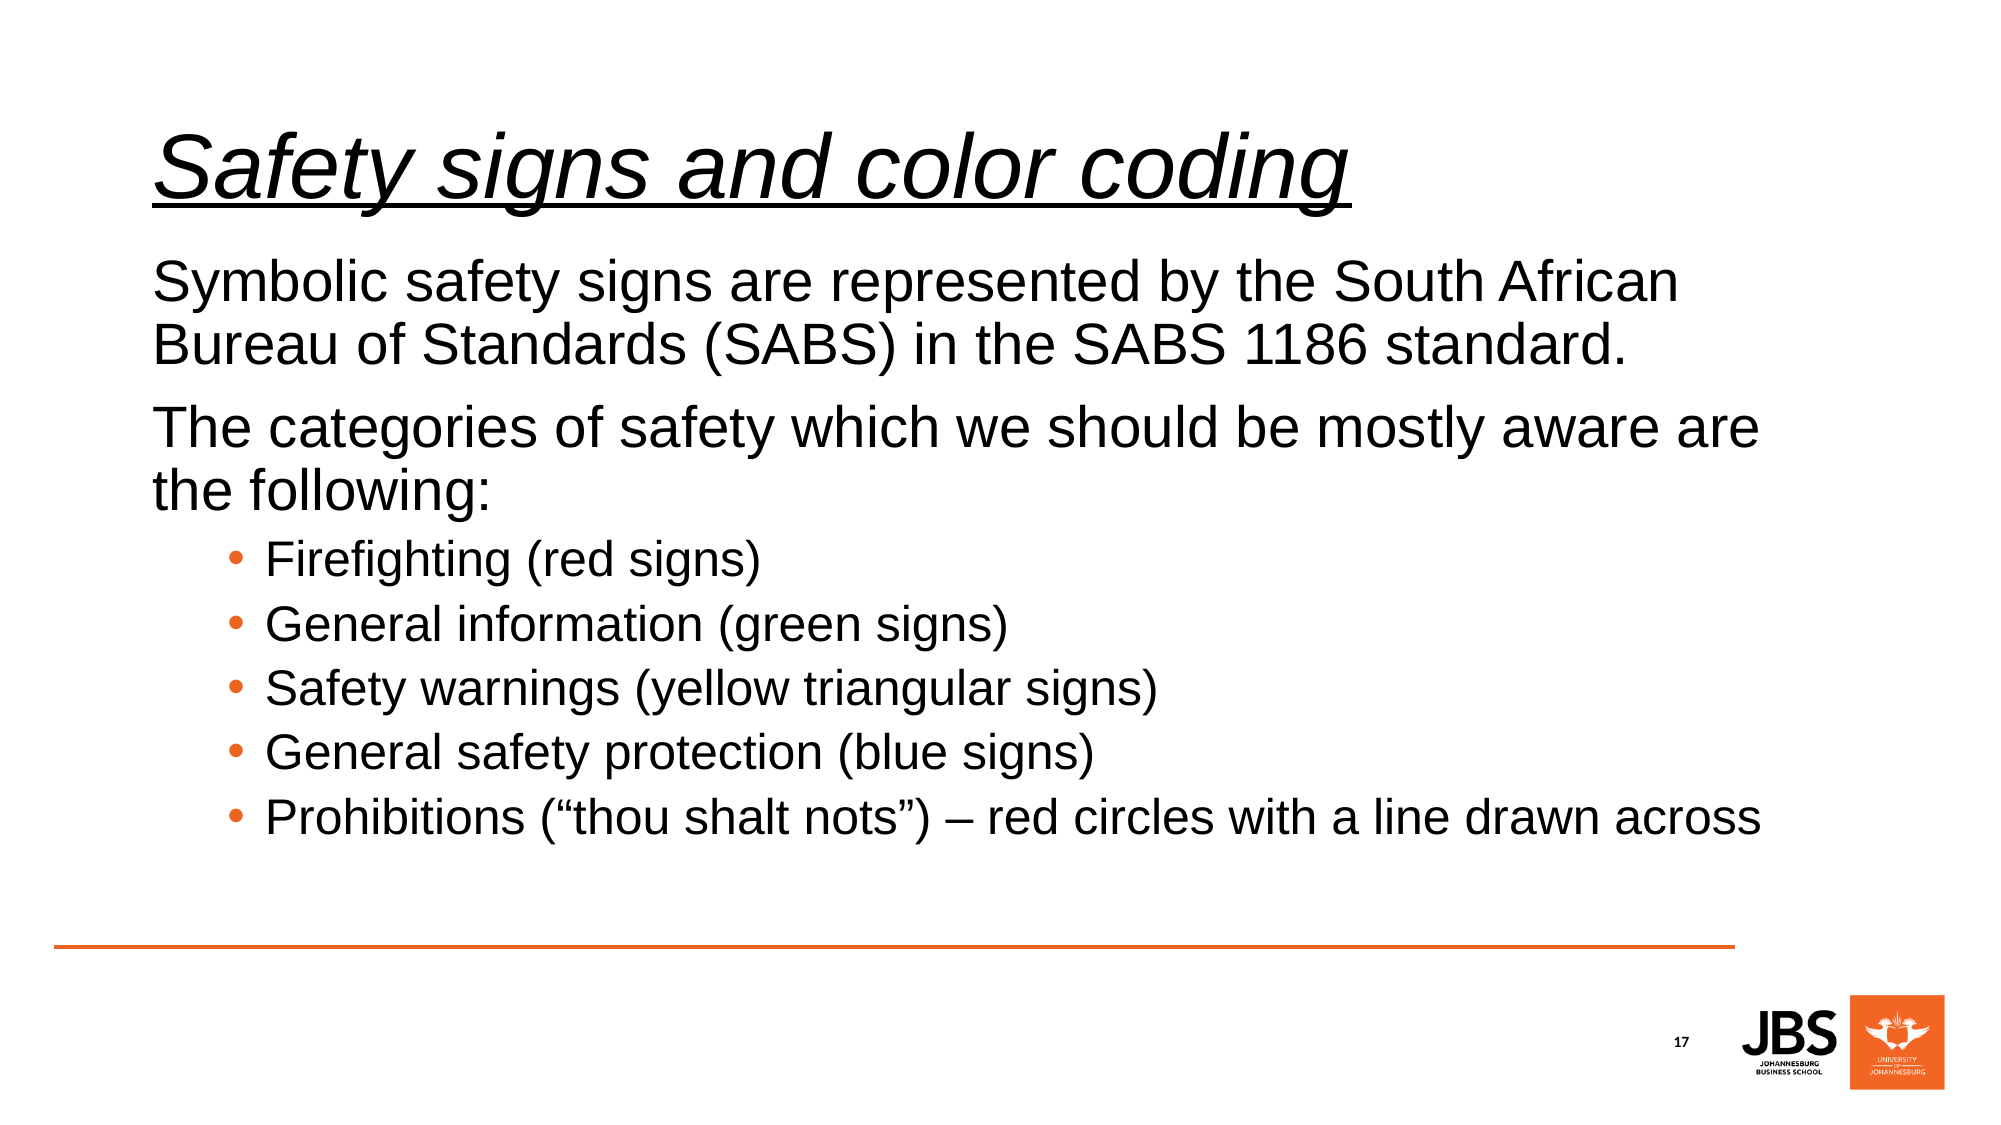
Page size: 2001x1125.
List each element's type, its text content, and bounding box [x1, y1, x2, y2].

title Safety signs and color coding [137, 59, 1863, 243]
picture [1728, 981, 1958, 1103]
list Symbolic safety signs are represented by the South African Bureau of Standards (SABS) in the SABS 1186 standard. The categories of safety which we should be mostly aware are the following: Firefighting (red signs) General information (green signs) Safety warnings (yellow triangular signs) General safety protection (blue signs) Prohibitions (“thou shalt nots”) – red circles with a line drawn across [137, 243, 1863, 958]
